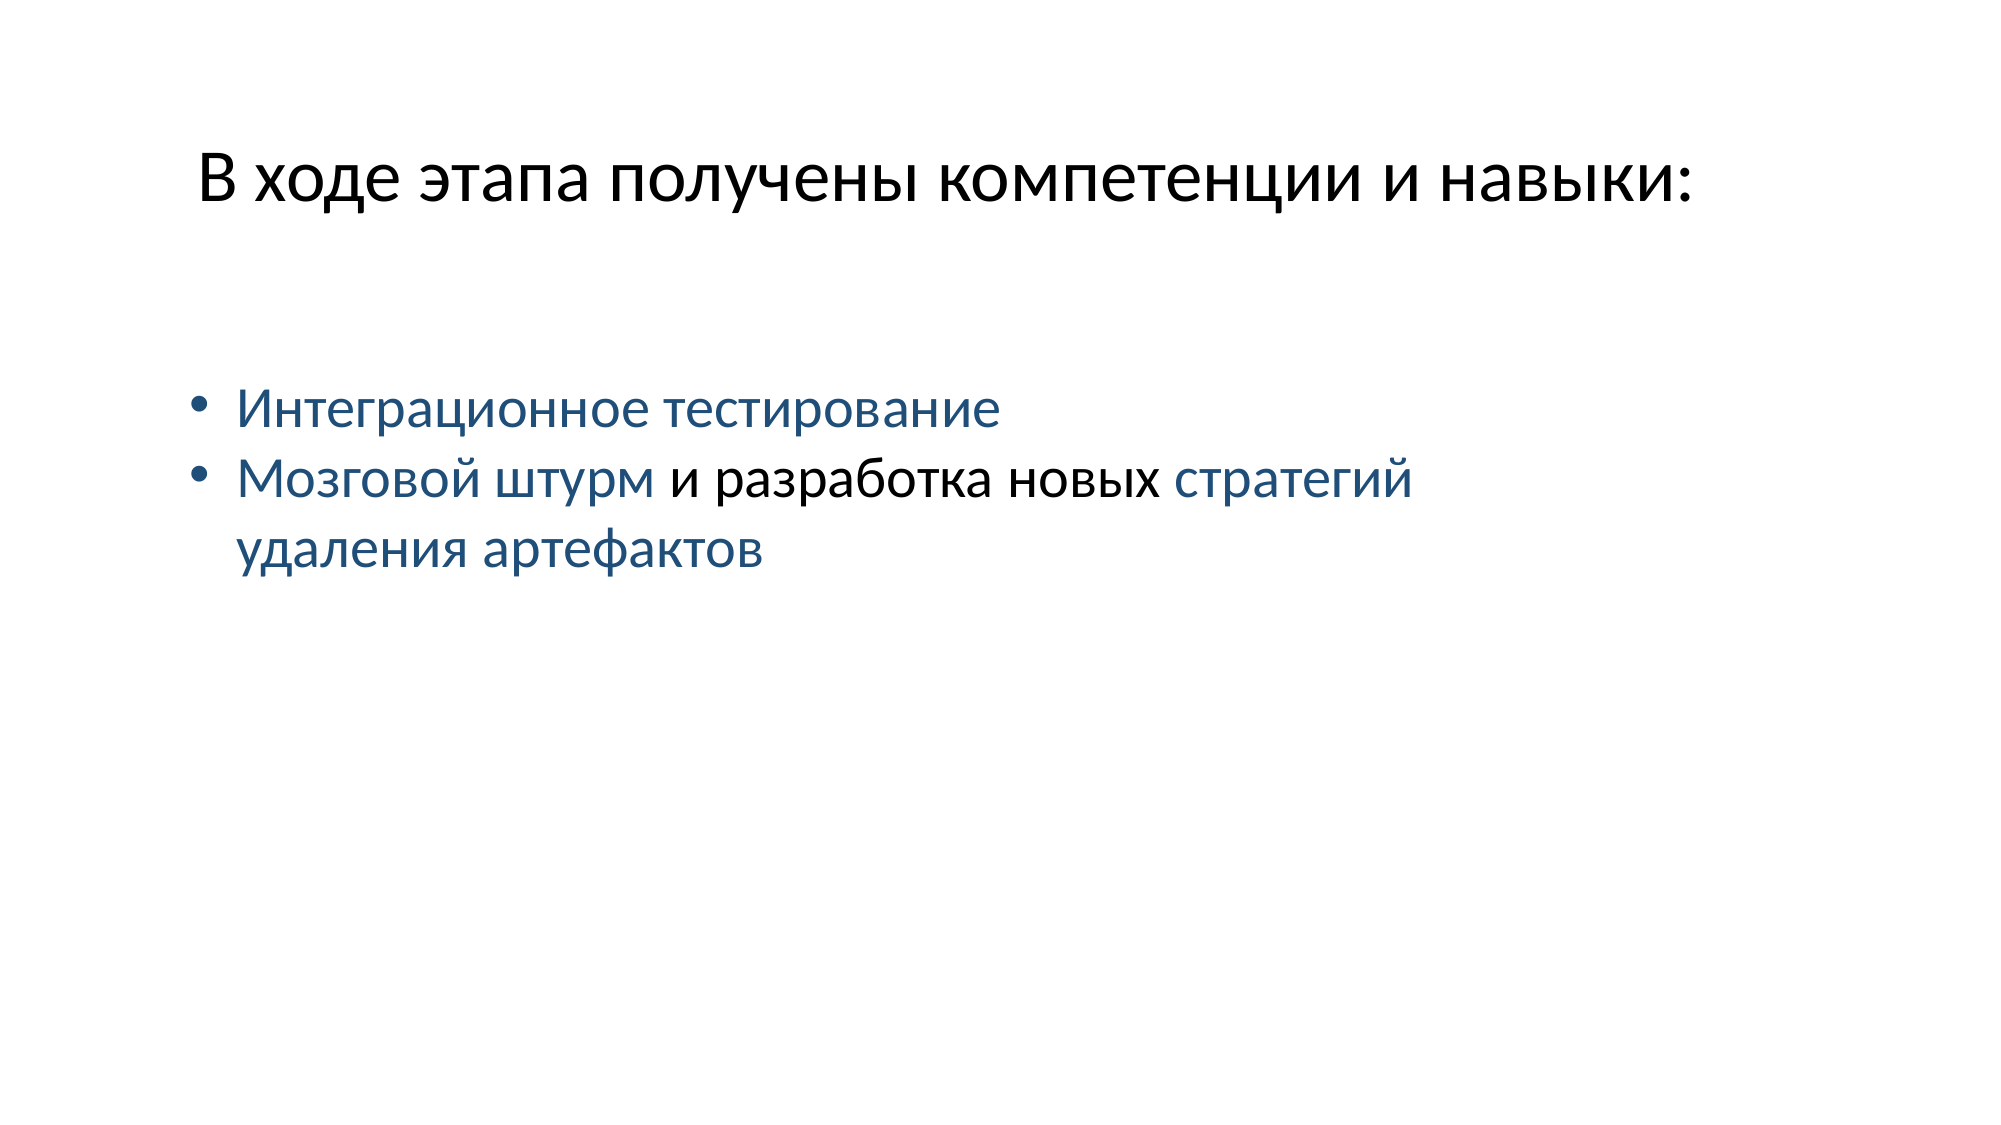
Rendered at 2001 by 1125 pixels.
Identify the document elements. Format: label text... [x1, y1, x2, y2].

text_box Интеграционное тестирование Мозговой штурм и разработка новых стратегий удаления артефактов [174, 361, 1608, 706]
text_box В ходе этапа получены компетенции и навыки: [182, 118, 1712, 224]
